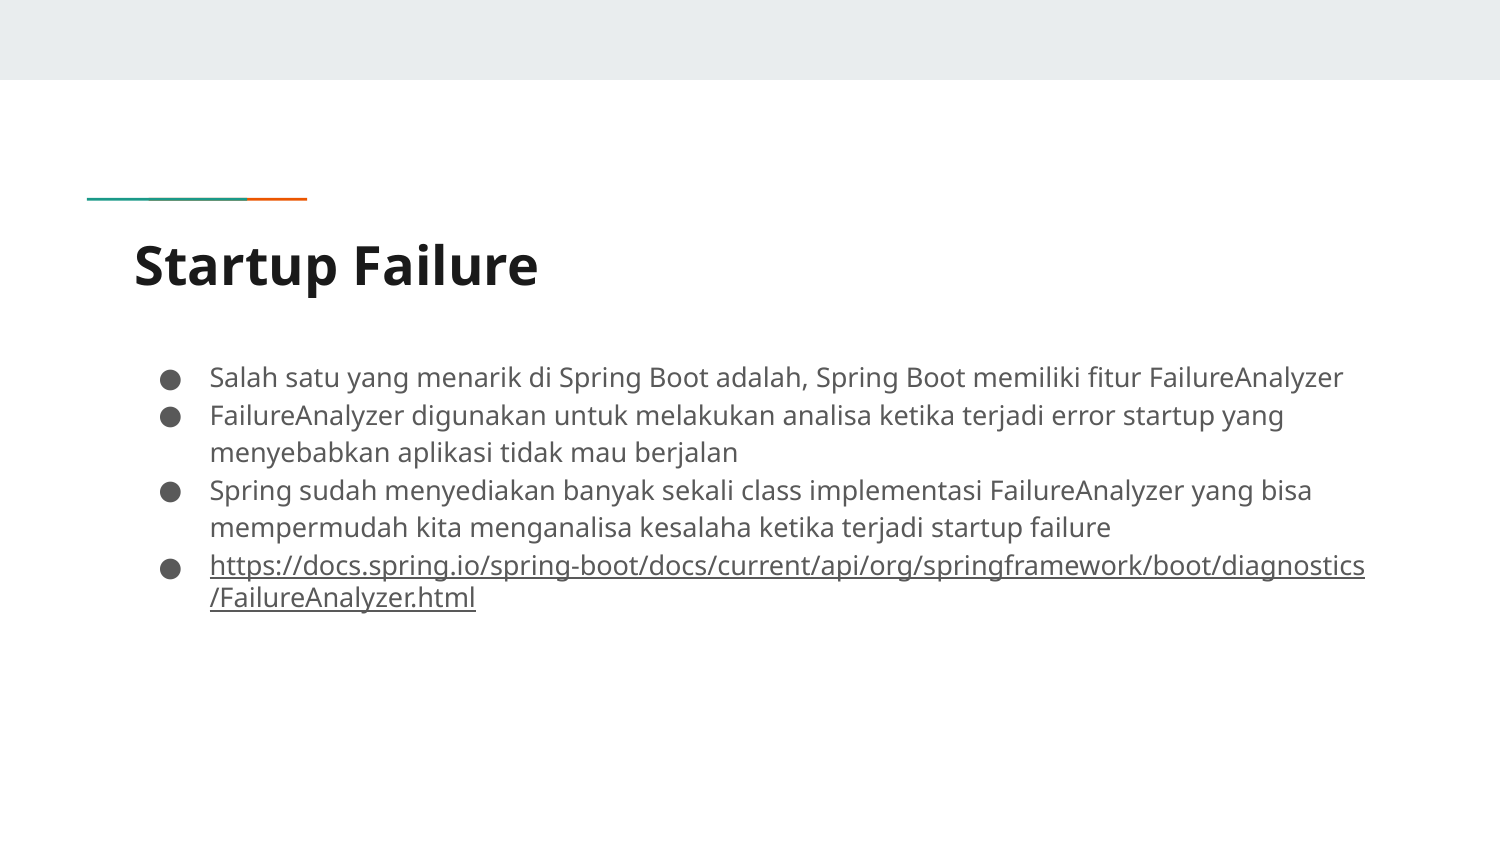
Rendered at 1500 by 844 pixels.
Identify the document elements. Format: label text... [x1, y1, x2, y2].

title Startup Failure [119, 216, 1381, 305]
list Salah satu yang menarik di Spring Boot adalah, Spring Boot memiliki fitur FailureAnalyzer FailureAnalyzer digunakan untuk melakukan analisa ketika terjadi error startup yang menyebabkan aplikasi tidak mau berjalan Spring sudah menyediakan banyak sekali class implementasi FailureAnalyzer yang bisa mempermudah kita menganalisa kesalaha ketika terjadi startup failure https://docs.spring.io/spring-boot/docs/current/api/org/springframework/boot/diagnostics/FailureAnalyzer.html [119, 341, 1381, 712]
